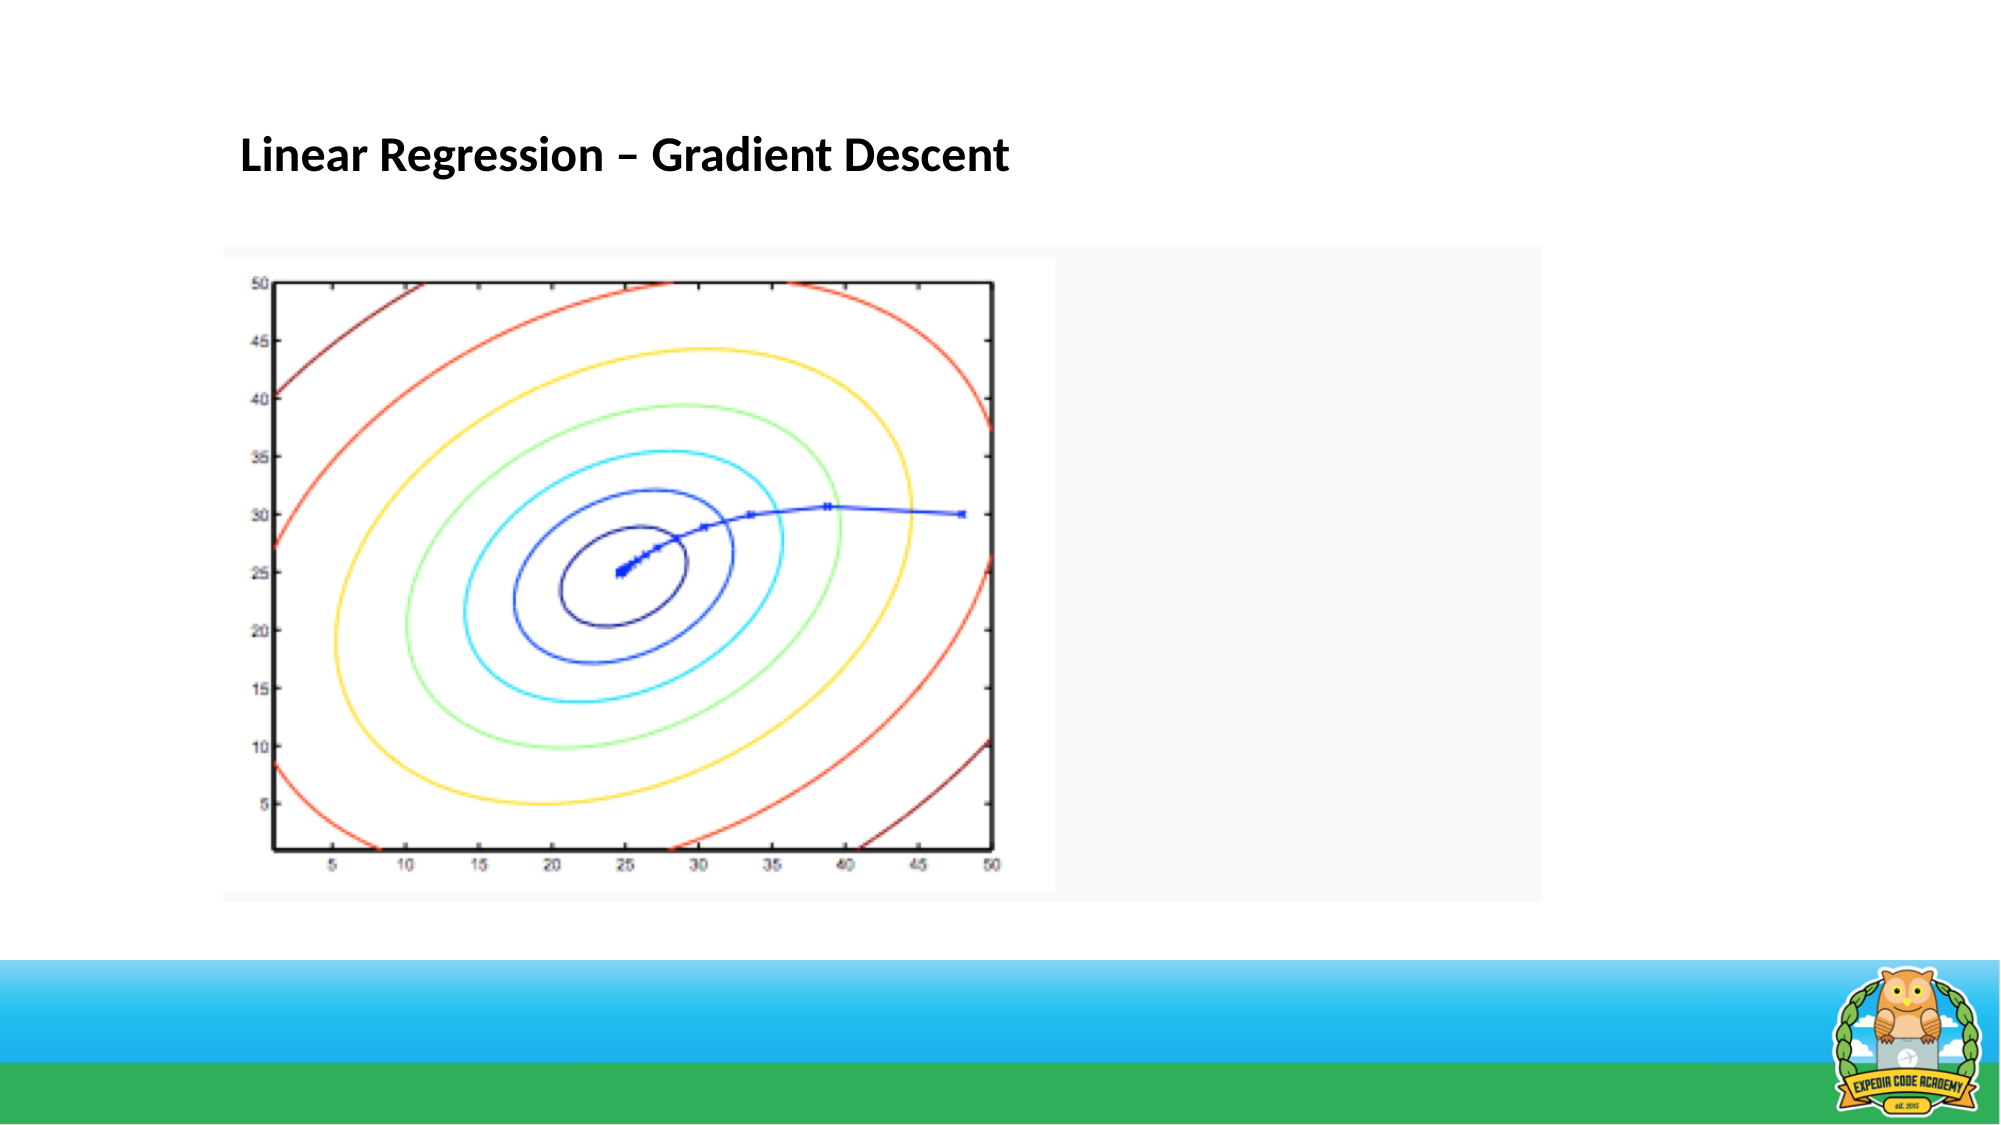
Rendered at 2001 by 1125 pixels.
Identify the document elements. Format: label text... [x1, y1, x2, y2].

picture [216, 246, 1542, 902]
text_box Linear Regression – Gradient Descent [225, 114, 1026, 190]
picture [0, 960, 2000, 1125]
